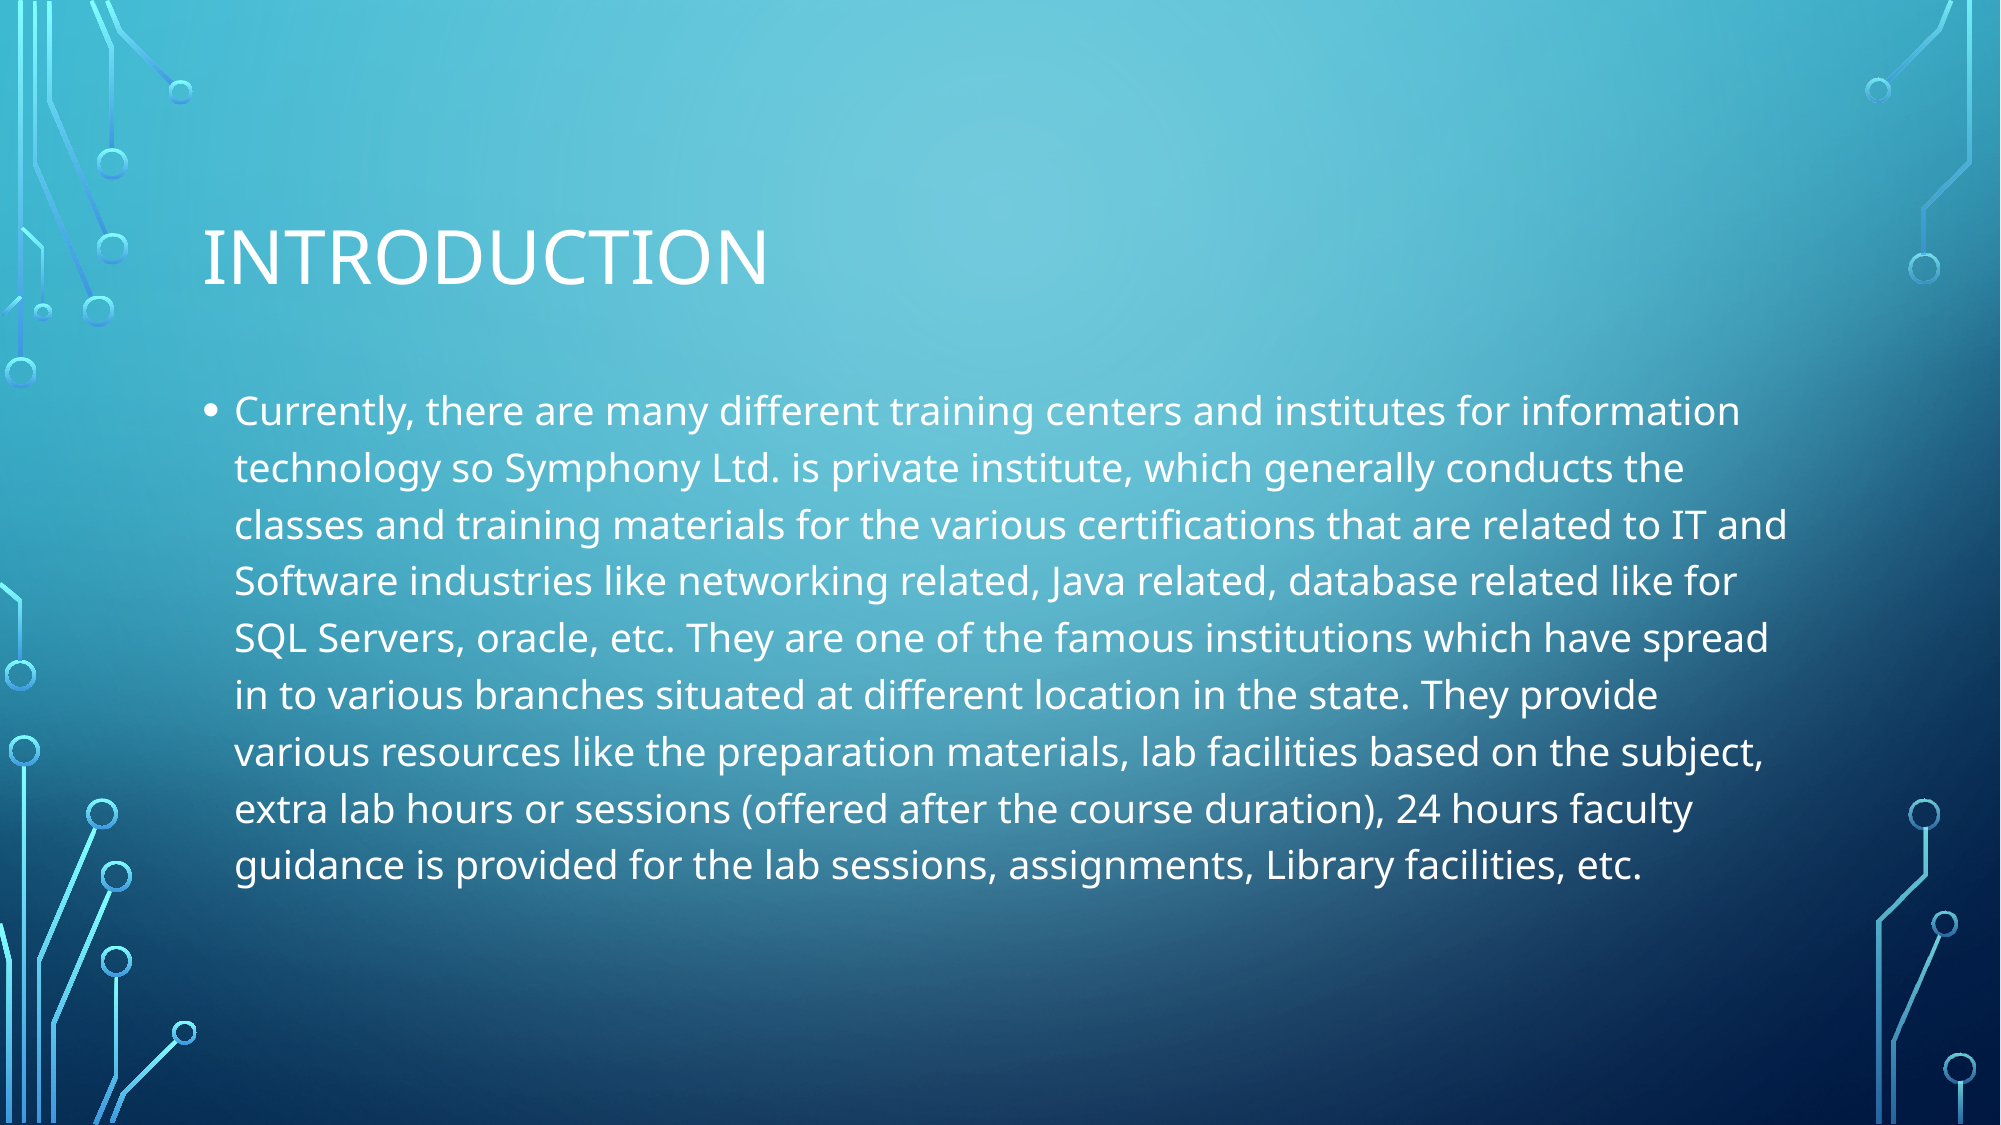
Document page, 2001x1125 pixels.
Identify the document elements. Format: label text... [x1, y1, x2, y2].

title introduction [187, 176, 1813, 344]
list Currently, there are many different training centers and institutes for information technology so Symphony Ltd. is private institute, which generally conducts the classes and training materials for the various certifications that are related to IT and Software industries like networking related, Java related, database related like for SQL Servers, oracle, etc. They are one of the famous institutions which have spread in to various branches situated at different location in the state. They provide various resources like the preparation materials, lab facilities based on the subject, extra lab hours or sessions (offered after the course duration), 24 hours faculty guidance is provided for the lab sessions, assignments, Library facilities, etc. [187, 369, 1813, 950]
text_box [324, 0, 2000, 169]
